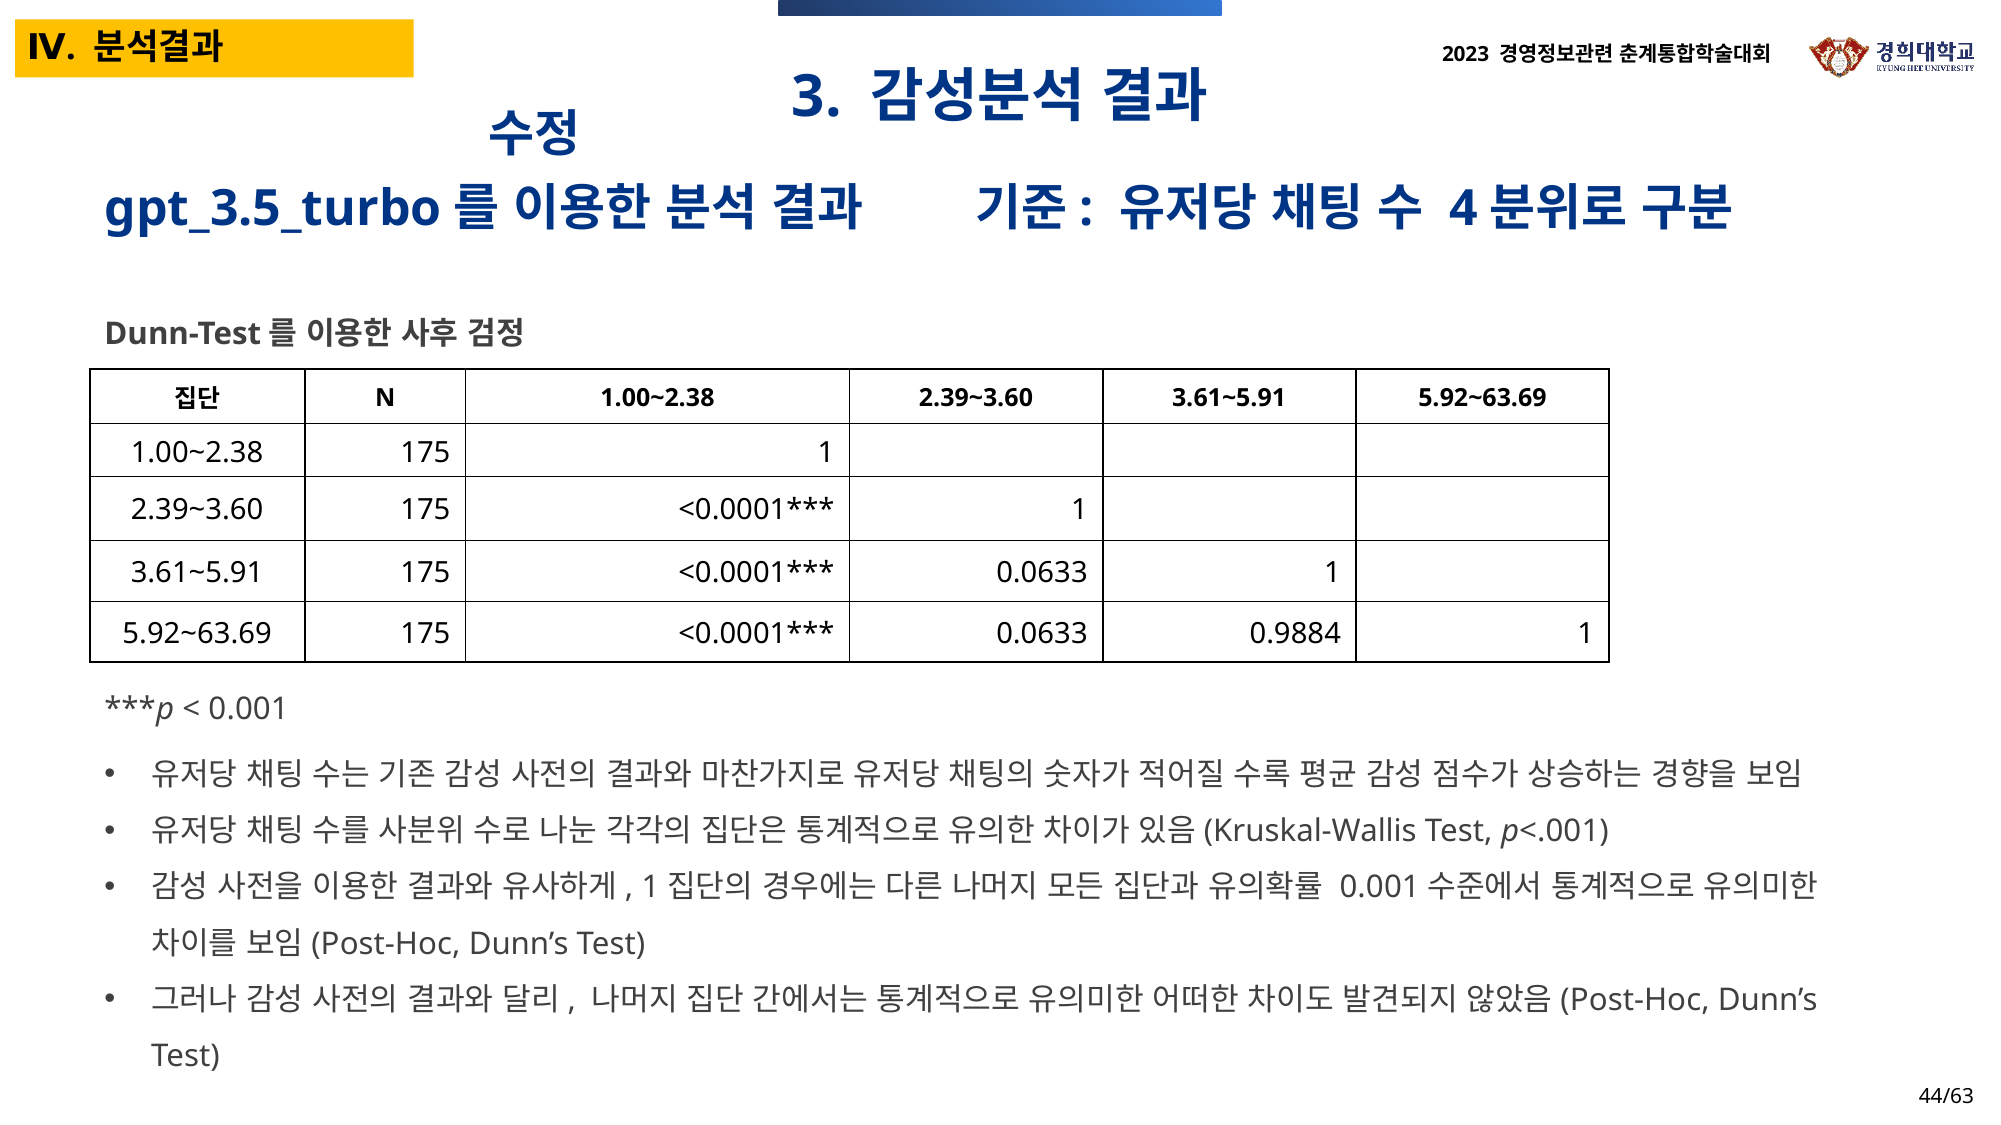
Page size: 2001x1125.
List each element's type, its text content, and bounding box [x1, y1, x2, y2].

table_cell 3.61~5.91 [91, 541, 304, 601]
table_cell 175 [306, 424, 465, 476]
table_header 5.92~63.69 [1357, 370, 1608, 423]
table_header 2.39~3.60 [850, 370, 1102, 423]
table_cell 1 [850, 477, 1102, 540]
text_box 유저당 채팅 수는 기존 감성 사전의 결과와 마찬가지로 유저당 채팅의 숫자가 적어질 수록 평균 감성 점수가 상승하는 경향을 보임 유저당 채팅 수를 사분위 수로 나눈 각각의 집단은 통계적으로 유의한 차이가 있음(Kruskal-Wallis Test, p<.001) 감성 사전을 이용한 결과와 유사하게, 1집단의 경우에는 다른 나머지 모든 집단과 유의확률 0.001수준에서 통계적으로 유의미한 차이를 보임(Post-Hoc, Dunn’s Test) 그러나 감성 사전의 결과와 달리, 나머지 집단 간에서는 통계적으로 유의미한 어떠한 차이도 발견되지 않았음(Post-Hoc, Dunn’s Test) [89, 728, 1906, 1081]
table_cell <0.0001*** [466, 541, 849, 601]
text_box Dunn-Test를 이용한 사후 검정 [89, 287, 1610, 358]
table_cell 175 [306, 541, 465, 601]
table_cell 1 [1357, 602, 1608, 661]
text_box 3. 감성분석 결과 [540, 50, 1459, 136]
table_cell [1357, 424, 1608, 476]
table_cell <0.0001*** [466, 477, 849, 540]
table_cell 1.00~2.38 [91, 424, 304, 476]
table_header 집단 [91, 370, 304, 423]
text_box [15, 19, 414, 78]
table_cell 175 [306, 602, 465, 661]
table_cell [1104, 477, 1355, 540]
text_box gpt_3.5_turbo를 이용한 분석 결과 기준: 유저당 채팅 수 4분위로 구분 [89, 167, 1874, 243]
table_cell 0.0633 [850, 541, 1102, 601]
table_cell [1357, 541, 1608, 601]
table_header N [306, 370, 465, 423]
text_box 수정 [473, 93, 684, 167]
table_cell <0.0001*** [466, 602, 849, 661]
table_cell 1 [466, 424, 849, 476]
table_cell [850, 424, 1102, 476]
table_cell [1357, 477, 1608, 540]
slide_number 44/63 [1538, 1058, 1989, 1119]
table_cell 175 [306, 477, 465, 540]
text_box [777, 0, 1223, 17]
table_cell 0.0633 [850, 602, 1102, 661]
table_header 3.61~5.91 [1104, 370, 1355, 423]
table_cell 1 [1104, 541, 1355, 601]
text_box Ⅳ. 분석결과 [12, 16, 306, 74]
table_cell [1104, 424, 1355, 476]
table_cell 0.9884 [1104, 602, 1355, 661]
table_header 1.00~2.38 [466, 370, 849, 423]
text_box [1407, 33, 1974, 78]
text_box ***p < 0.001 [89, 662, 1610, 728]
table_cell 5.92~63.69 [91, 602, 304, 661]
table_cell 2.39~3.60 [91, 477, 304, 540]
